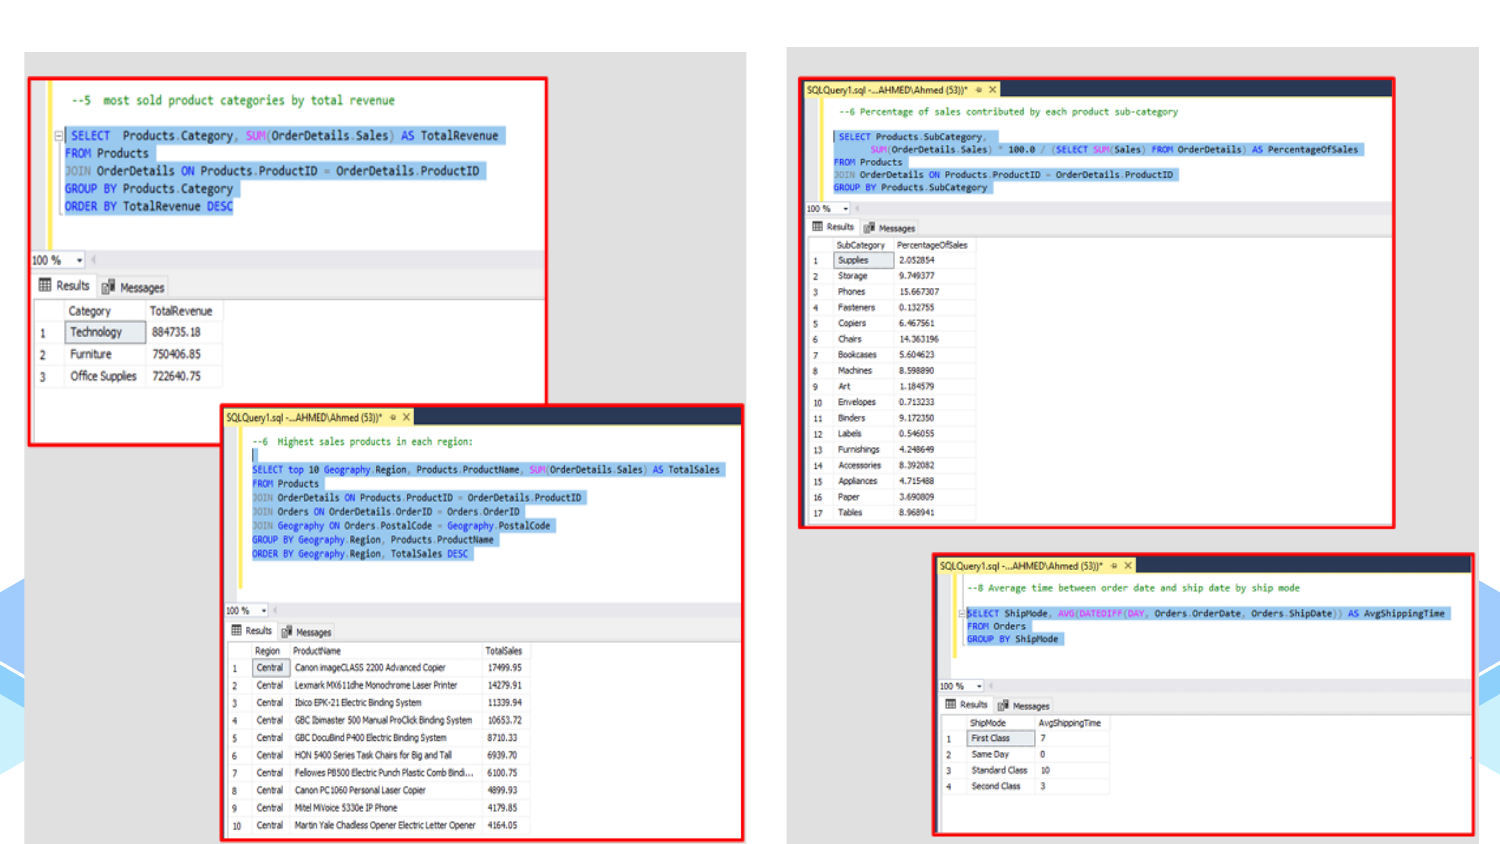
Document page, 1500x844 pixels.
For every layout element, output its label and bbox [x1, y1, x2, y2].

picture [786, 46, 1480, 844]
picture [24, 52, 747, 844]
